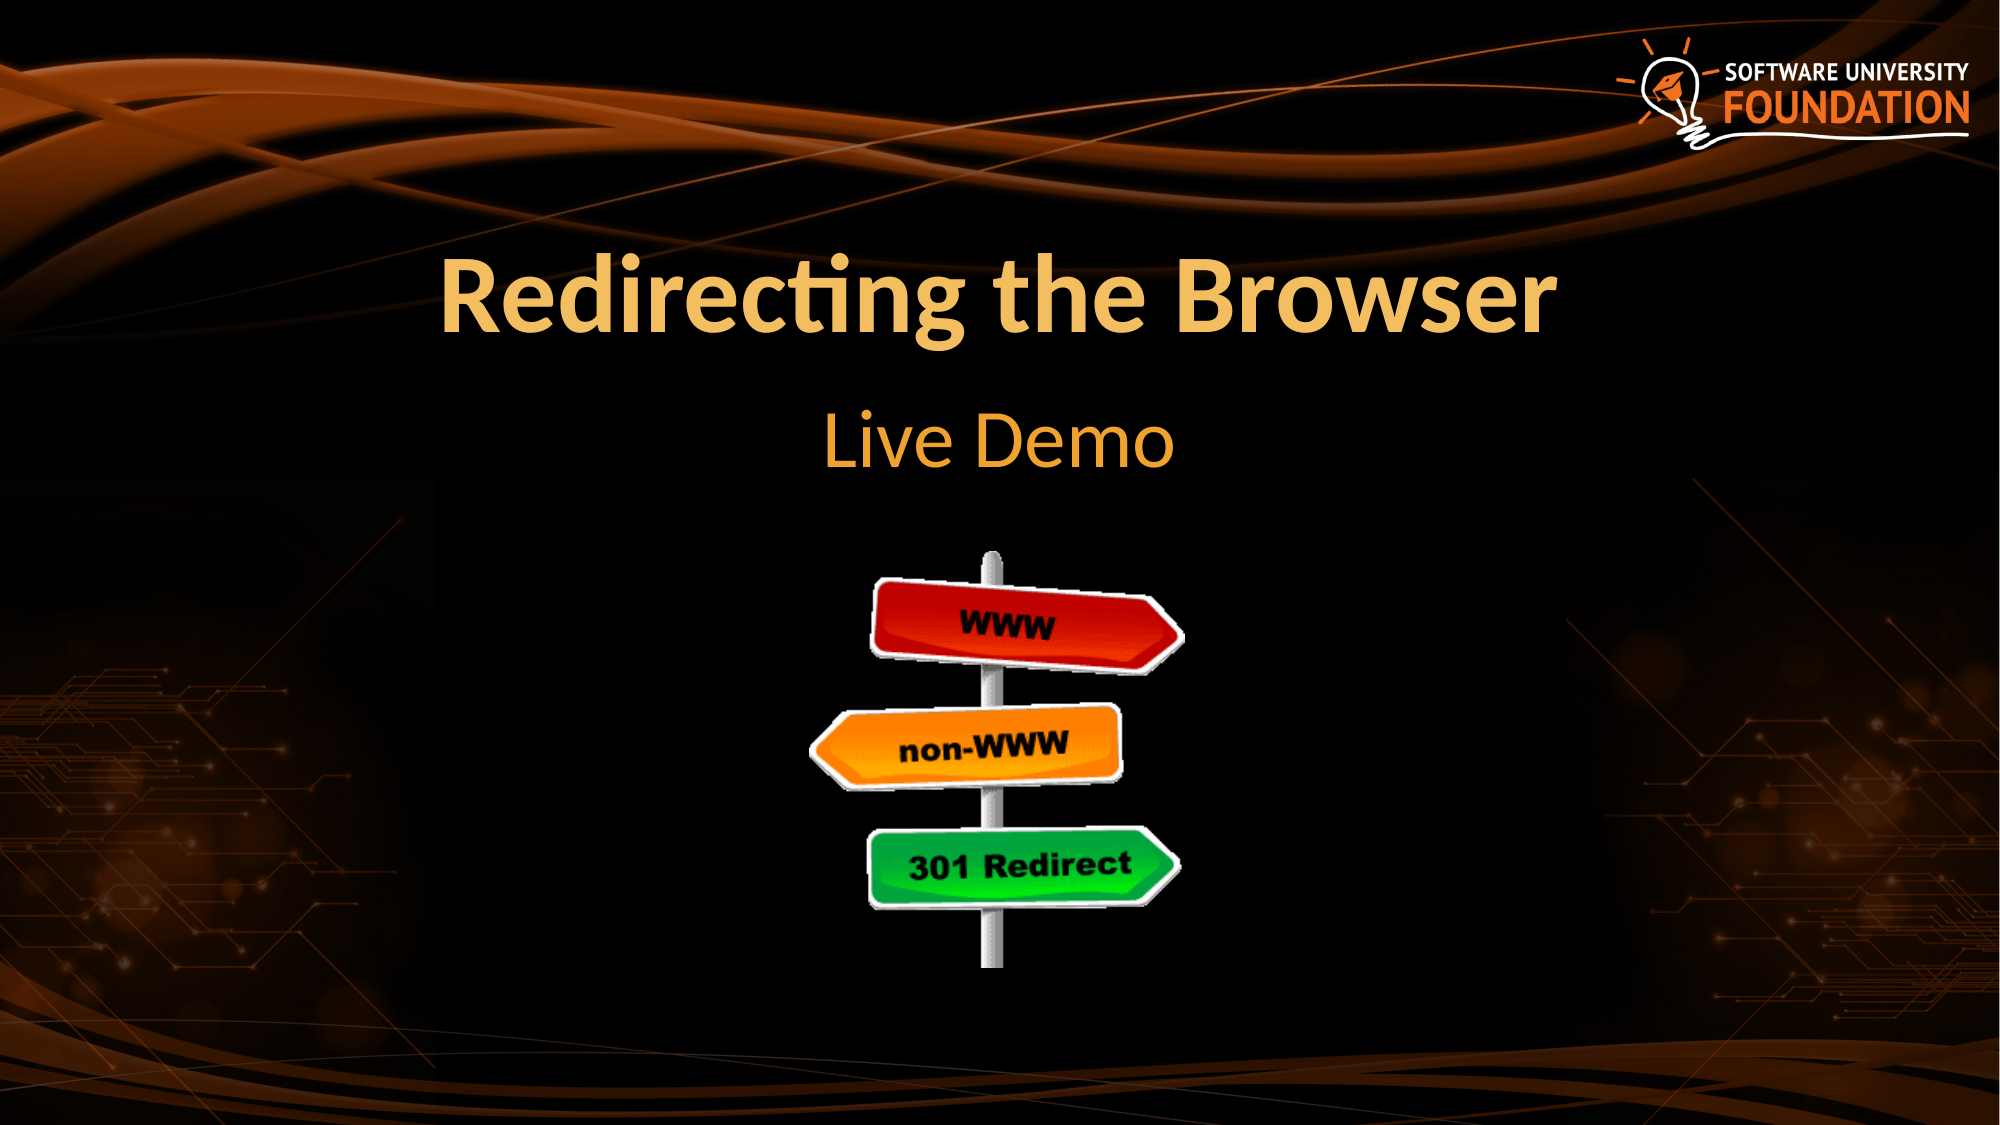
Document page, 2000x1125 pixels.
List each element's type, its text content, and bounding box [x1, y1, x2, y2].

list Live Demo [266, 373, 1733, 488]
title Redirecting the Browser [224, 212, 1775, 361]
picture [0, 0, 2000, 1125]
